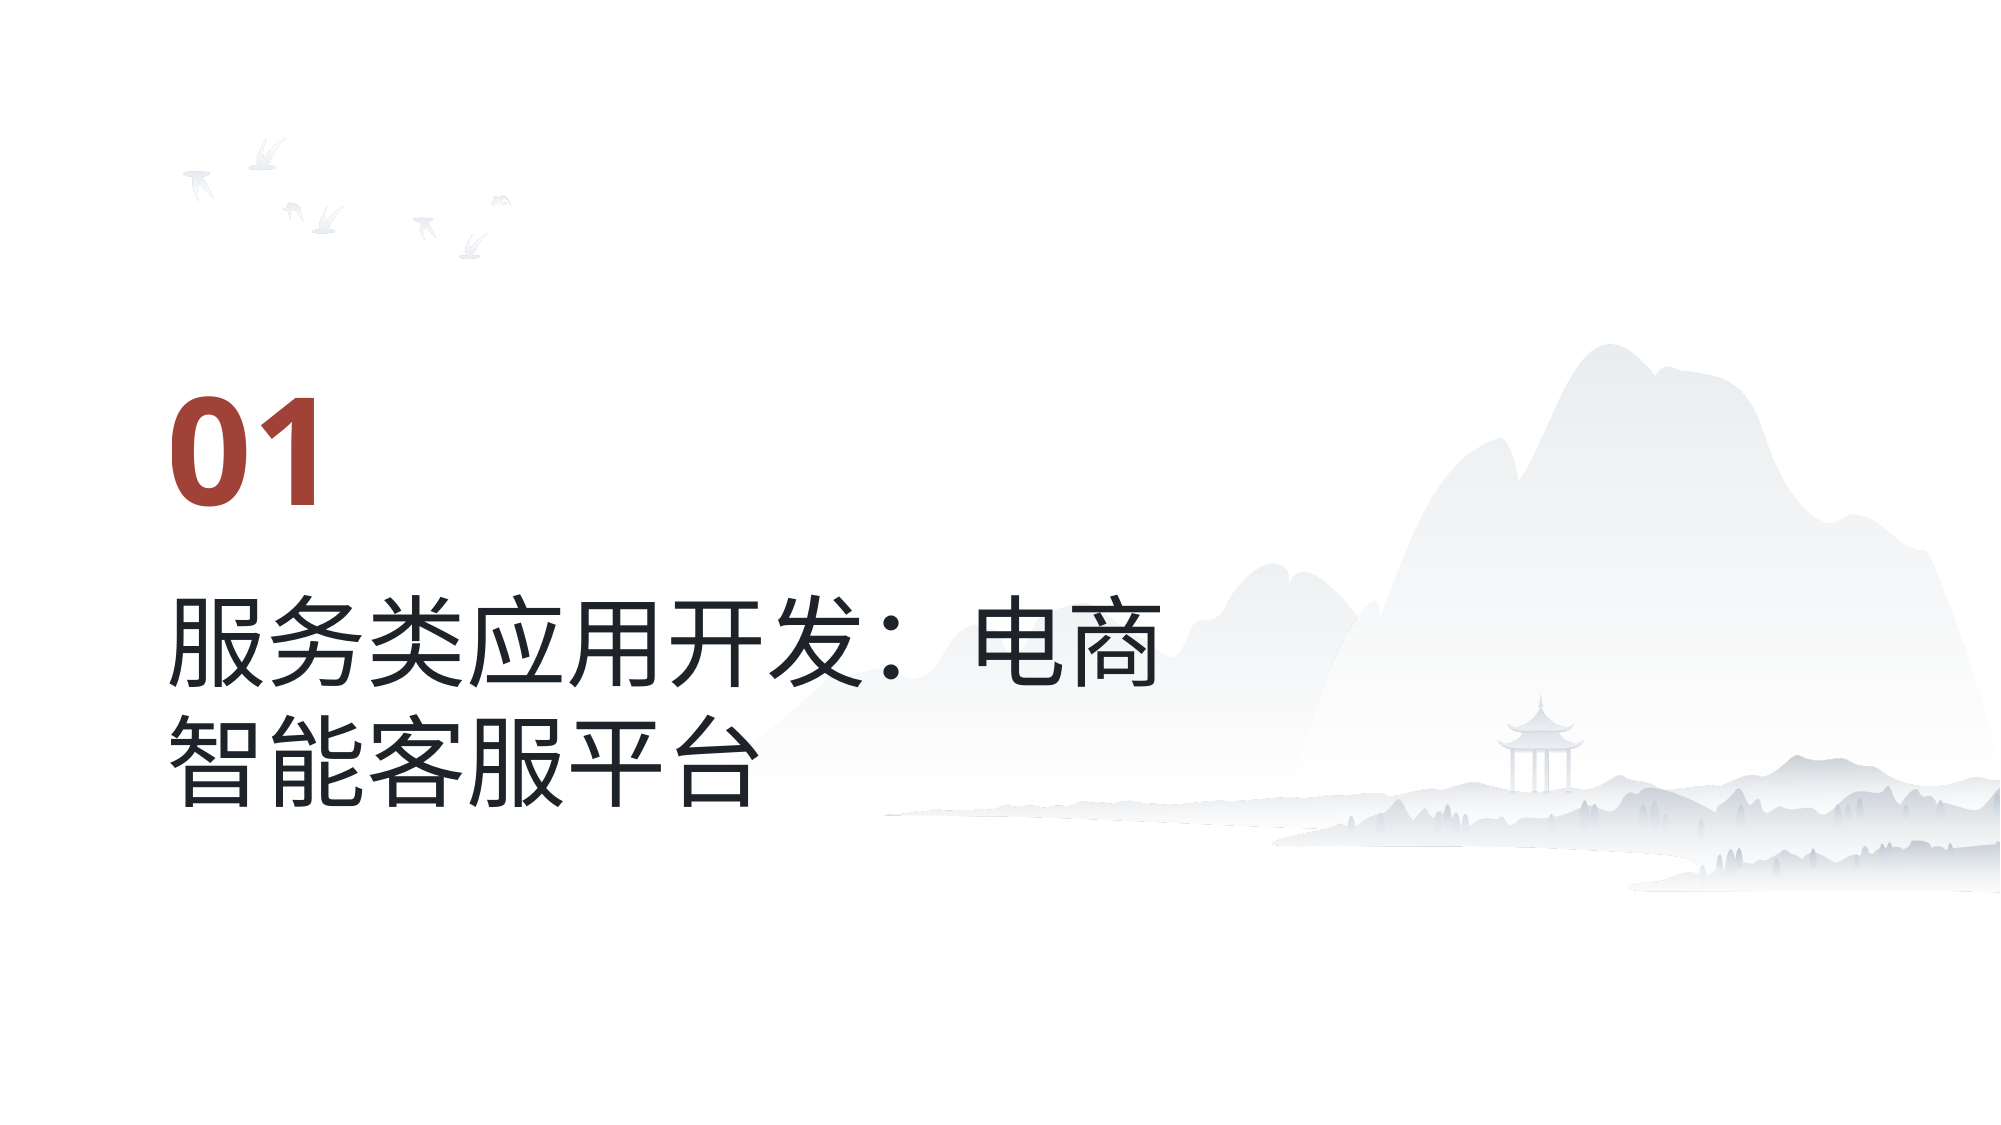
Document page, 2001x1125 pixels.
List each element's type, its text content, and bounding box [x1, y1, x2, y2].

list 01 [166, 312, 418, 563]
title 服务类应用开发：电商智能客服平台 [166, 579, 1209, 830]
